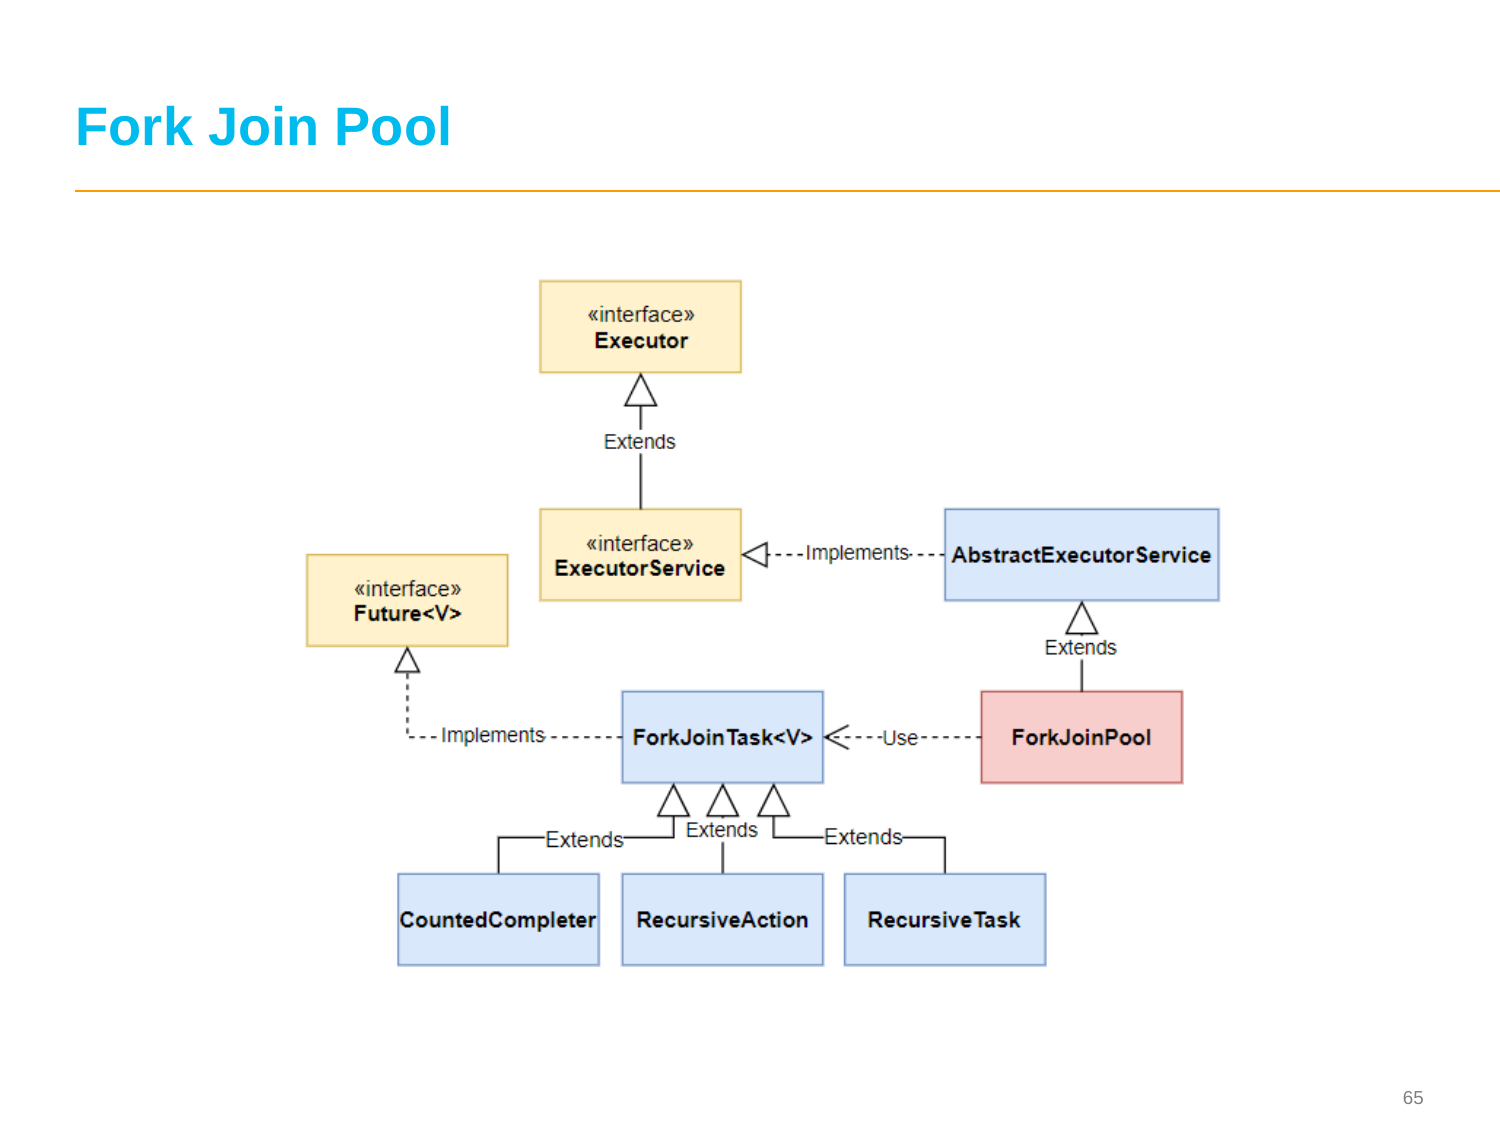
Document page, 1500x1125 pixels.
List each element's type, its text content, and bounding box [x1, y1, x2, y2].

picture [99, 237, 1384, 1008]
title Fork Join Pool [75, 27, 1422, 157]
